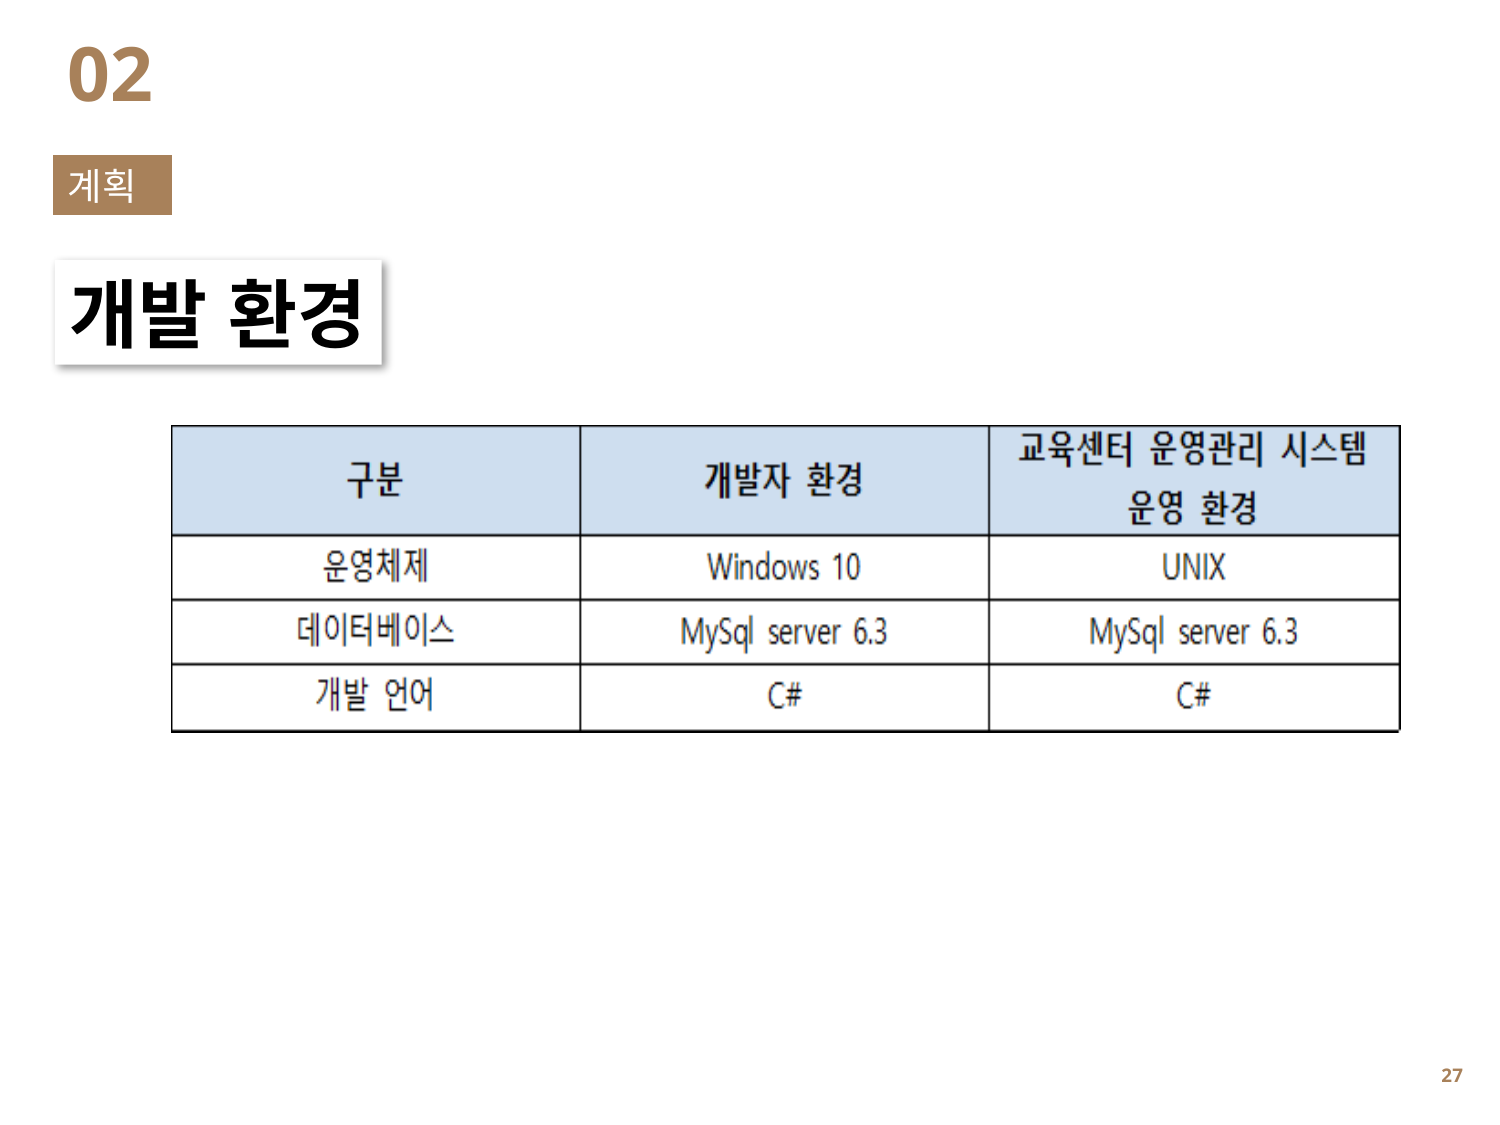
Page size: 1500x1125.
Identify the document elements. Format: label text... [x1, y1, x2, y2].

slide_number 26 [1128, 1046, 1478, 1107]
text_box 개발 환경 [54, 259, 382, 365]
picture [170, 424, 1401, 733]
text_box 계획 [53, 155, 172, 215]
text_box 02 [53, 19, 242, 124]
